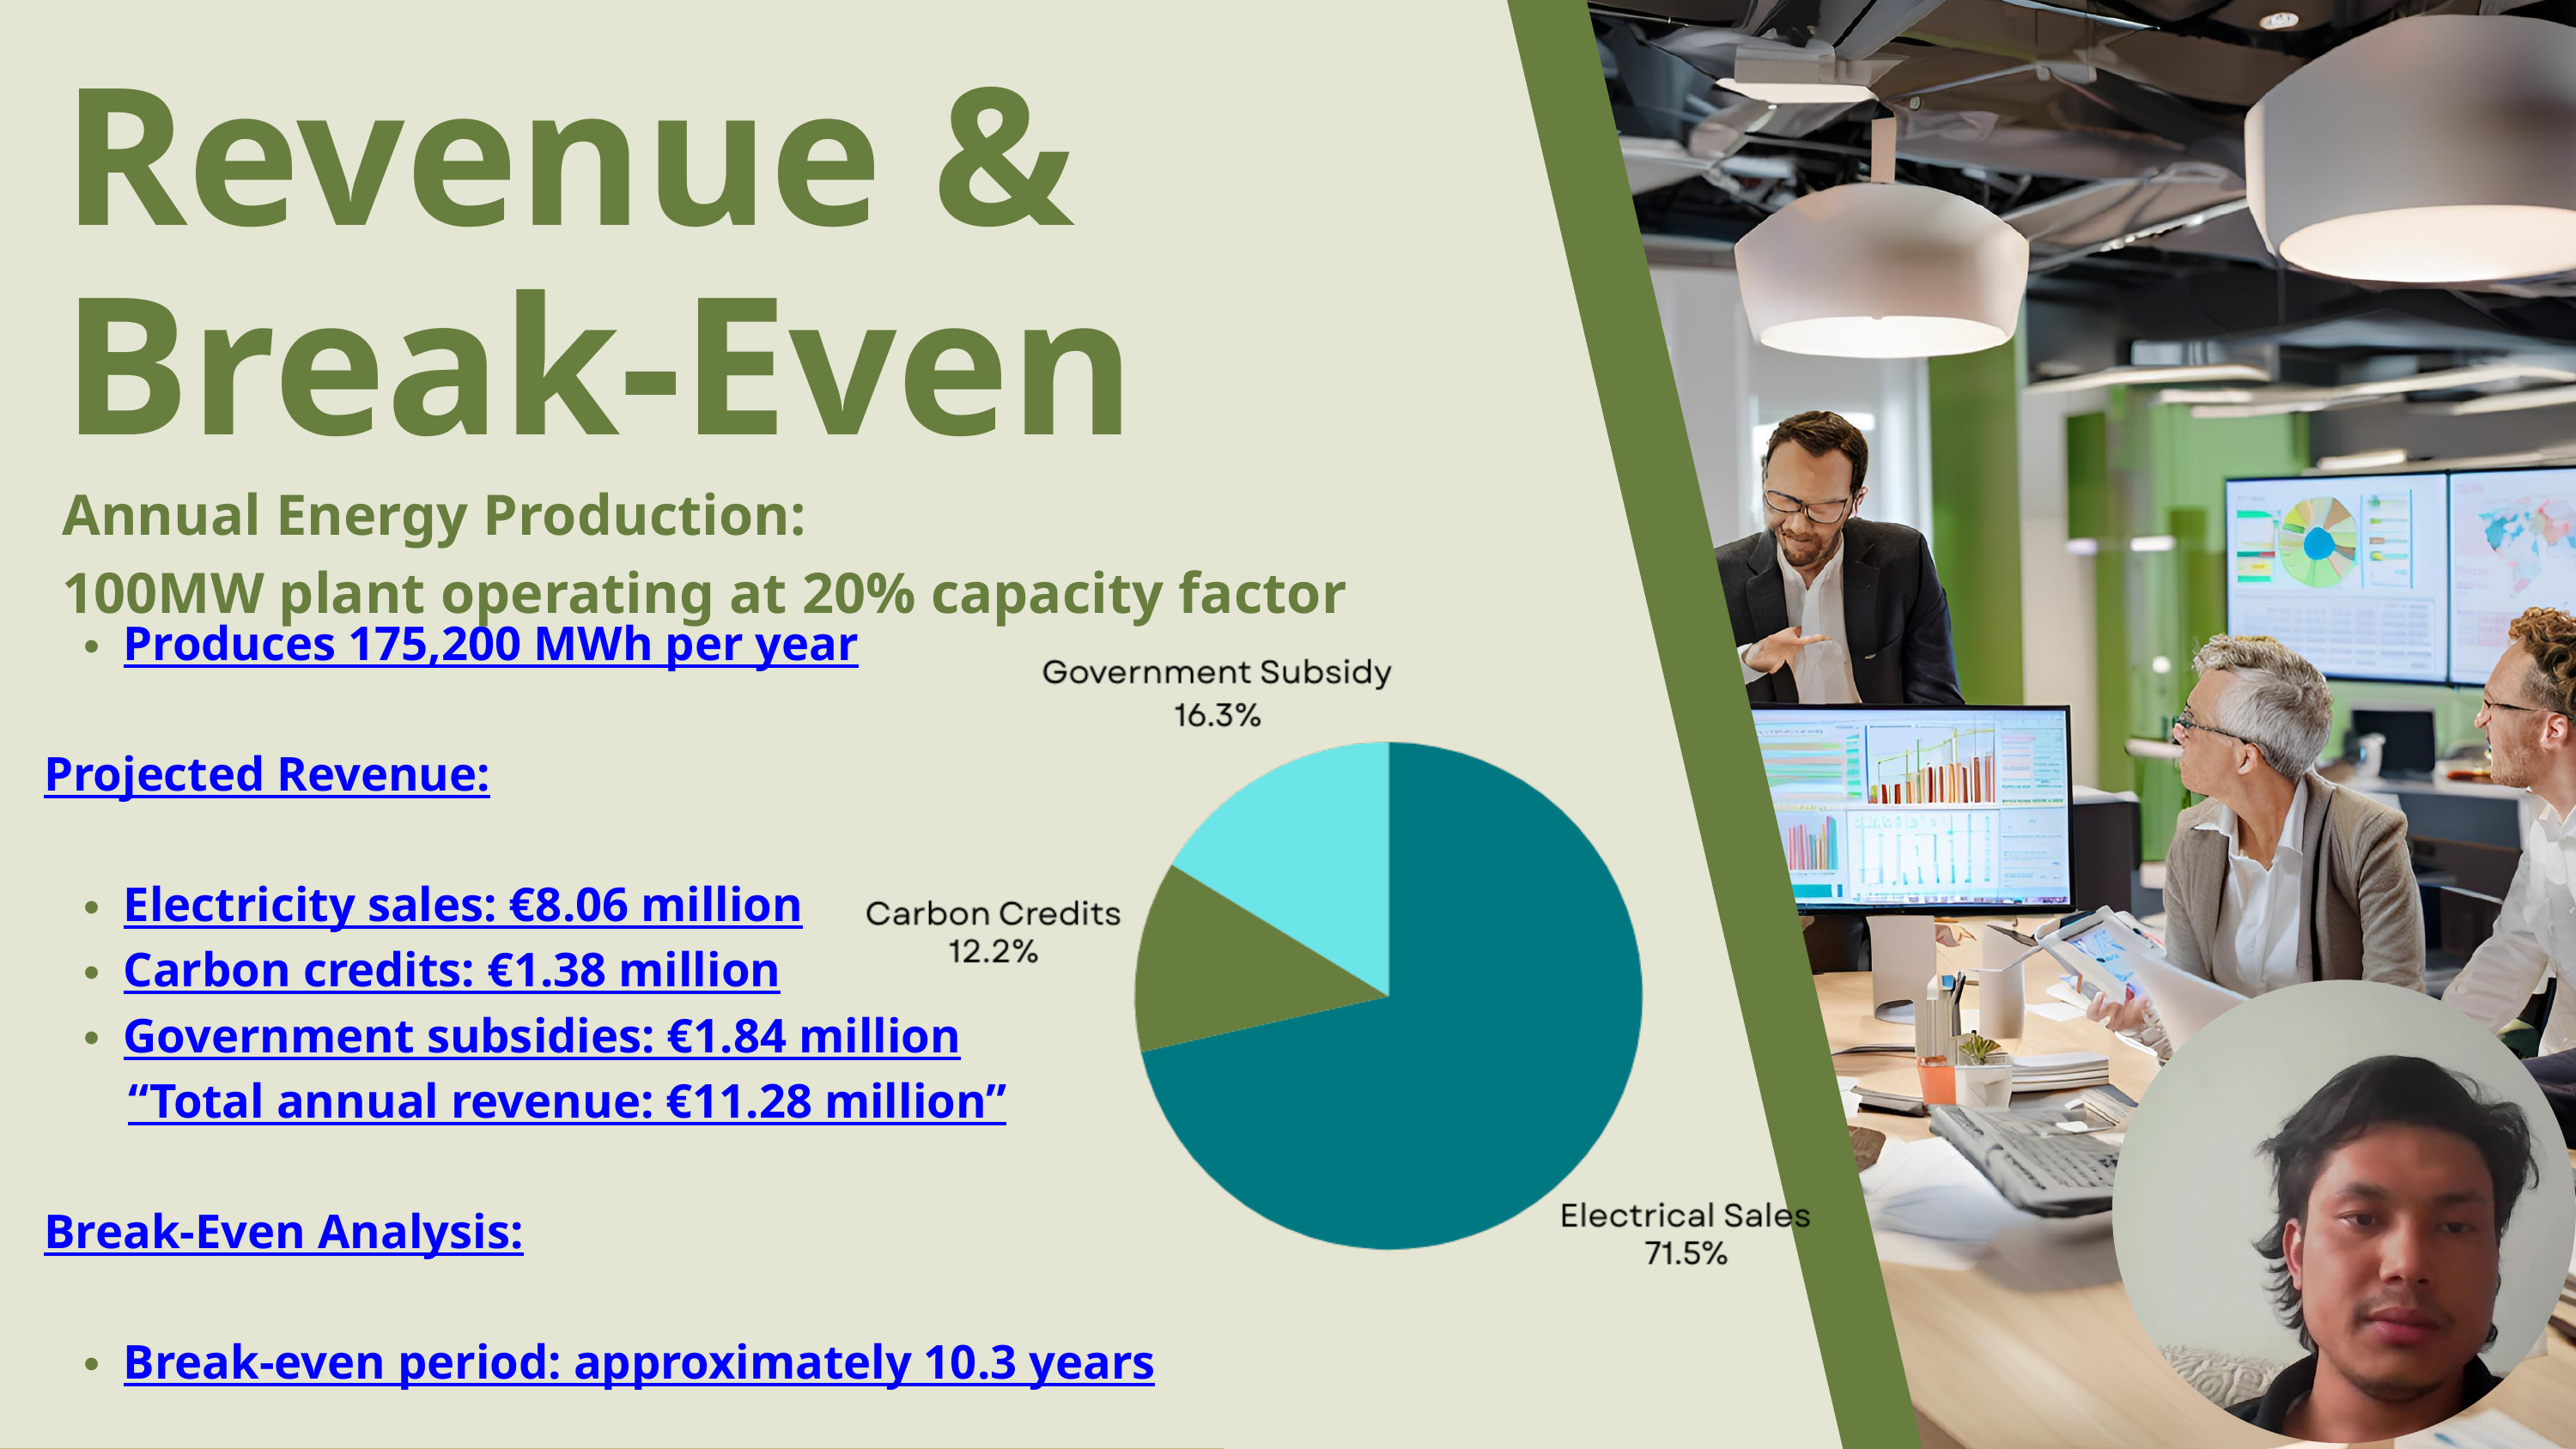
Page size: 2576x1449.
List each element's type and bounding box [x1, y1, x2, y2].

text_box [1941, 0, 2576, 1449]
text_box [2111, 979, 2576, 1444]
text_box [0, 0, 1935, 1449]
picture [750, 543, 1927, 1381]
